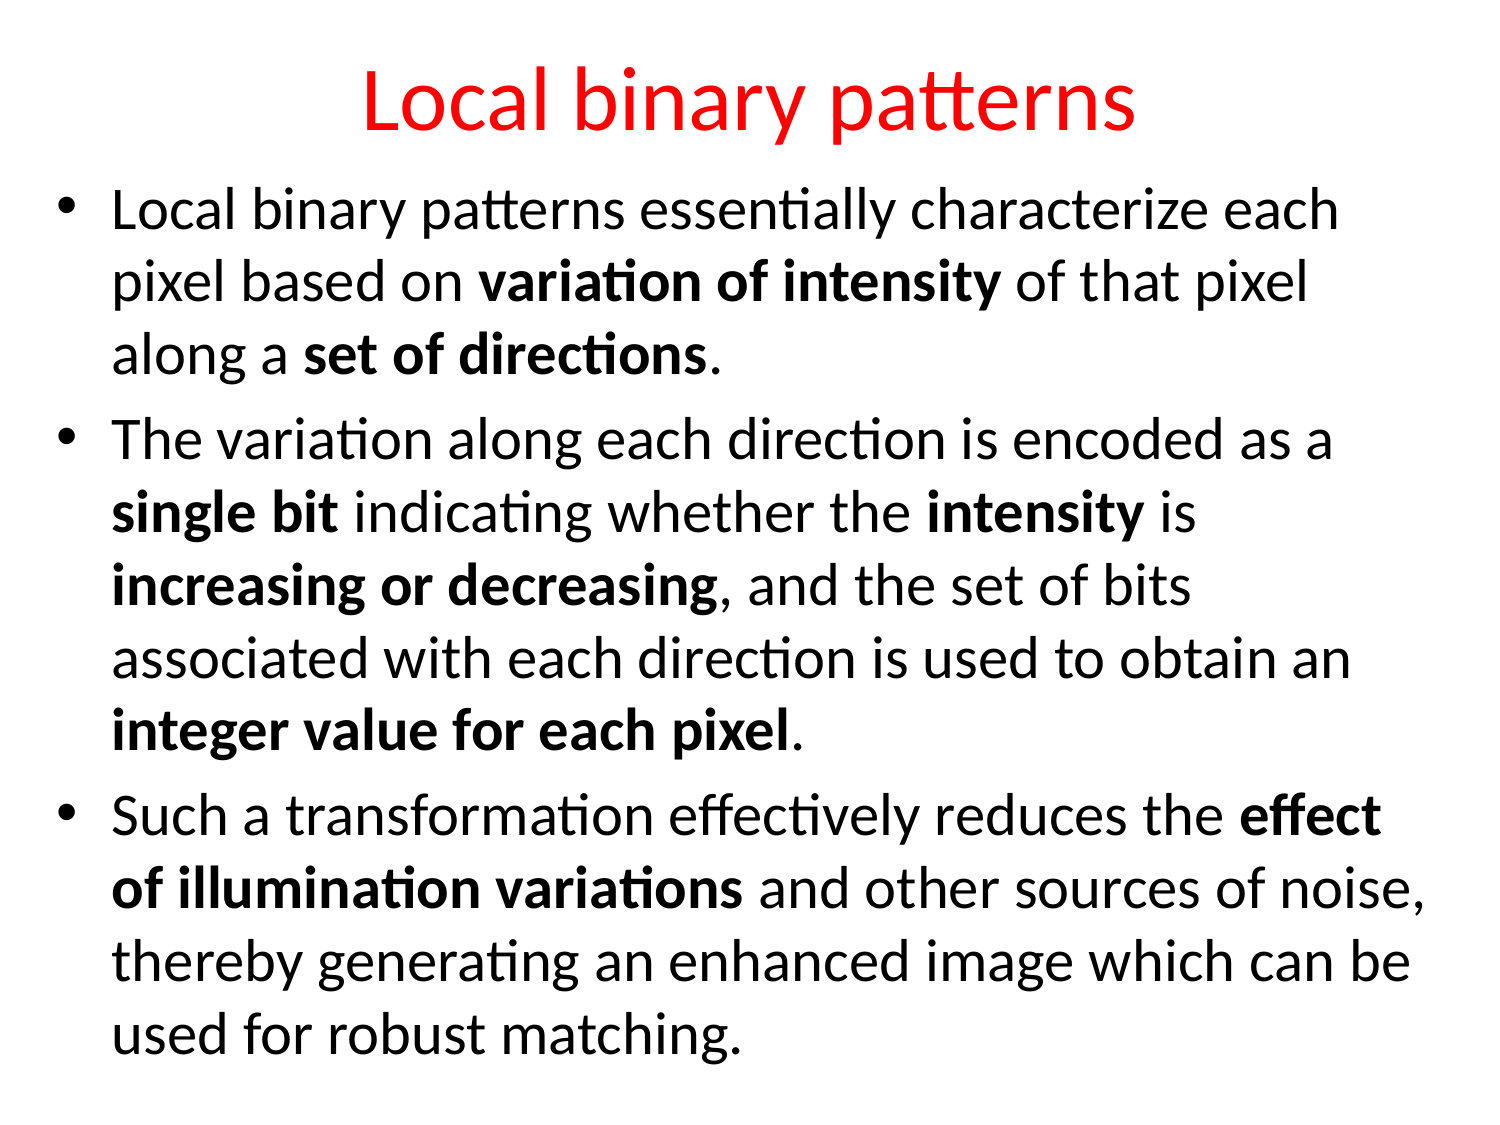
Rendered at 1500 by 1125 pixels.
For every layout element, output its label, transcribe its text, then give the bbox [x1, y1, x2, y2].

list Local binary patterns essentially characterize each pixel based on variation of intensity of that pixel along a set of directions. The variation along each direction is encoded as a single bit indicating whether the intensity is increasing or decreasing, and the set of bits associated with each direction is used to obtain an integer value for each pixel. Such a transformation effectively reduces the effect of illumination variations and other sources of noise, thereby generating an enhanced image which can be used for robust matching. [41, 160, 1459, 1083]
title Local binary patterns [75, 0, 1425, 160]
